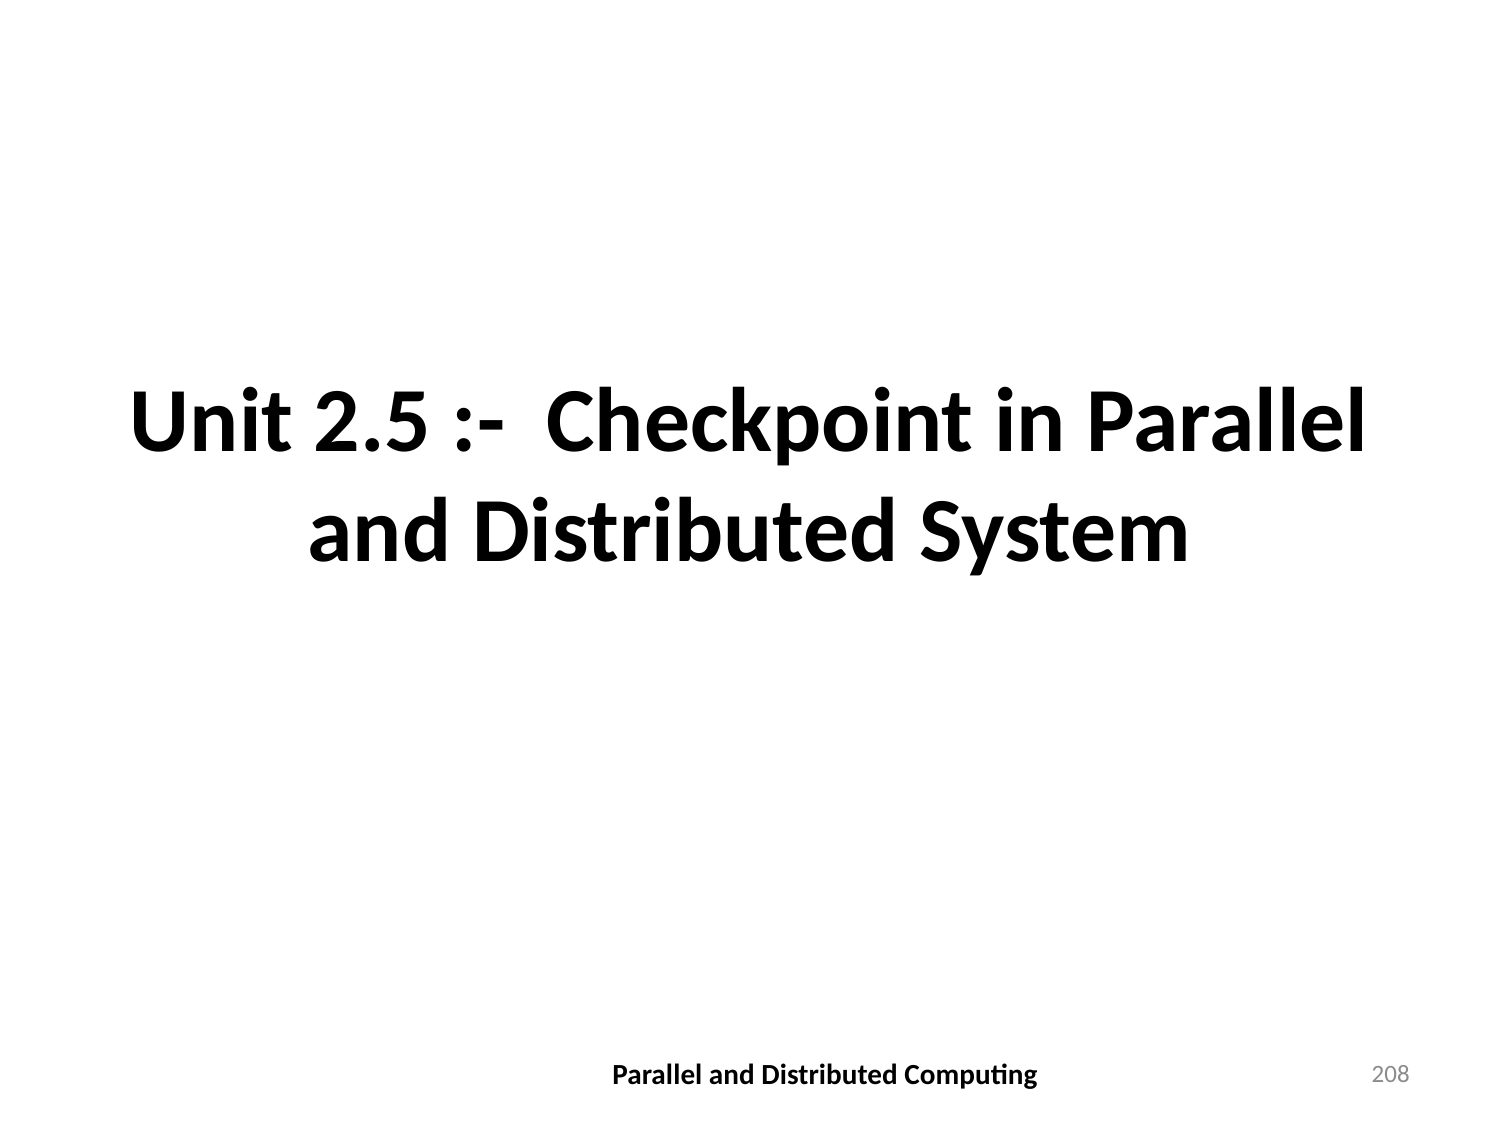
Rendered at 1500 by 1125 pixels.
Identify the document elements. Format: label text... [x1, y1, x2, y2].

slide_number 208 [1074, 1042, 1425, 1103]
footer Parallel and Distributed Computing [512, 1042, 1074, 1103]
title Unit 2.5 :- Checkpoint in Parallel and Distributed System [112, 349, 1388, 591]
